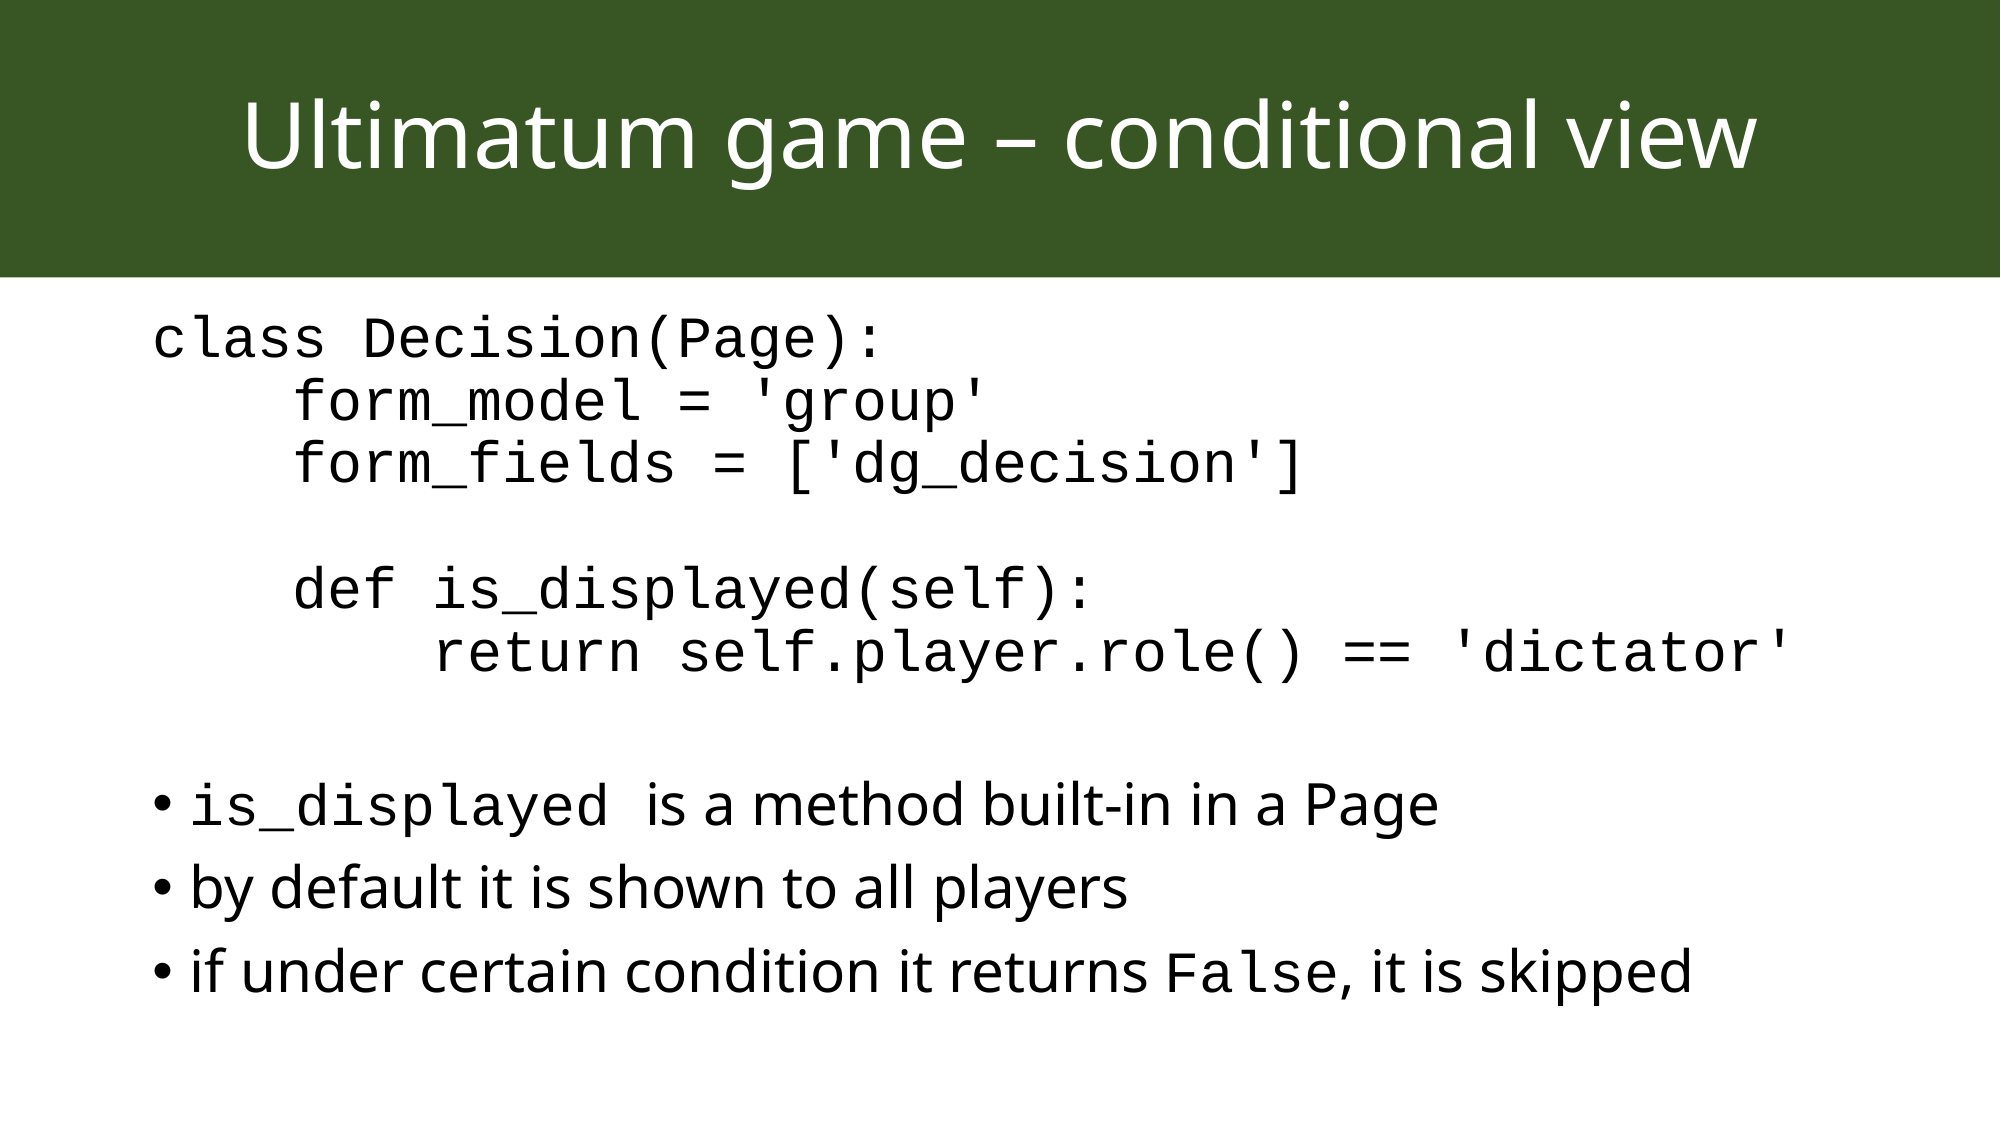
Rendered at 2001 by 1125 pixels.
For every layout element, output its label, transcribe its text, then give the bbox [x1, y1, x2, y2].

list class Decision(Page): form_model = 'group' form_fields = ['dg_decision'] def is_displayed(self): return self.player.role() == 'dictator' is_displayed is a method built-in in a Page by default it is shown to all players if under certain condition it returns False, it is skipped [137, 299, 1863, 1014]
title Ultimatum game – conditional view [0, 0, 2000, 278]
